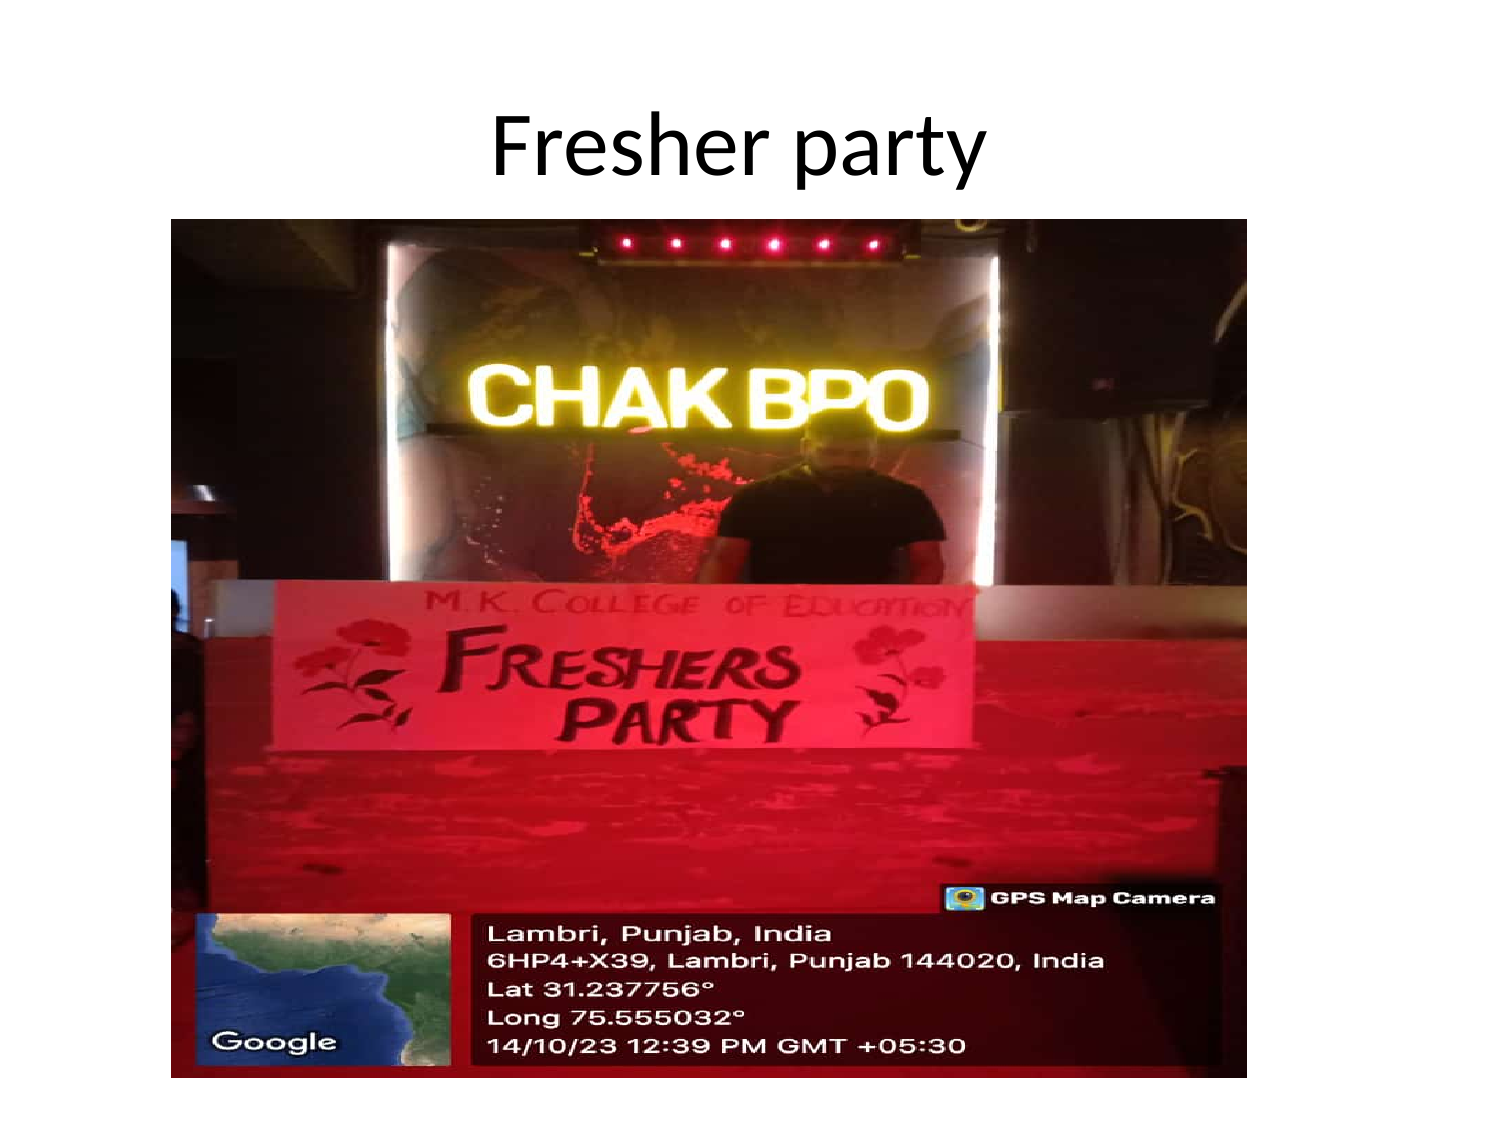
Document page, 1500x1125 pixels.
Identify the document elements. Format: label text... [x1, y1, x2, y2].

picture [170, 219, 1247, 1078]
title Fresher party [75, 45, 1425, 233]
